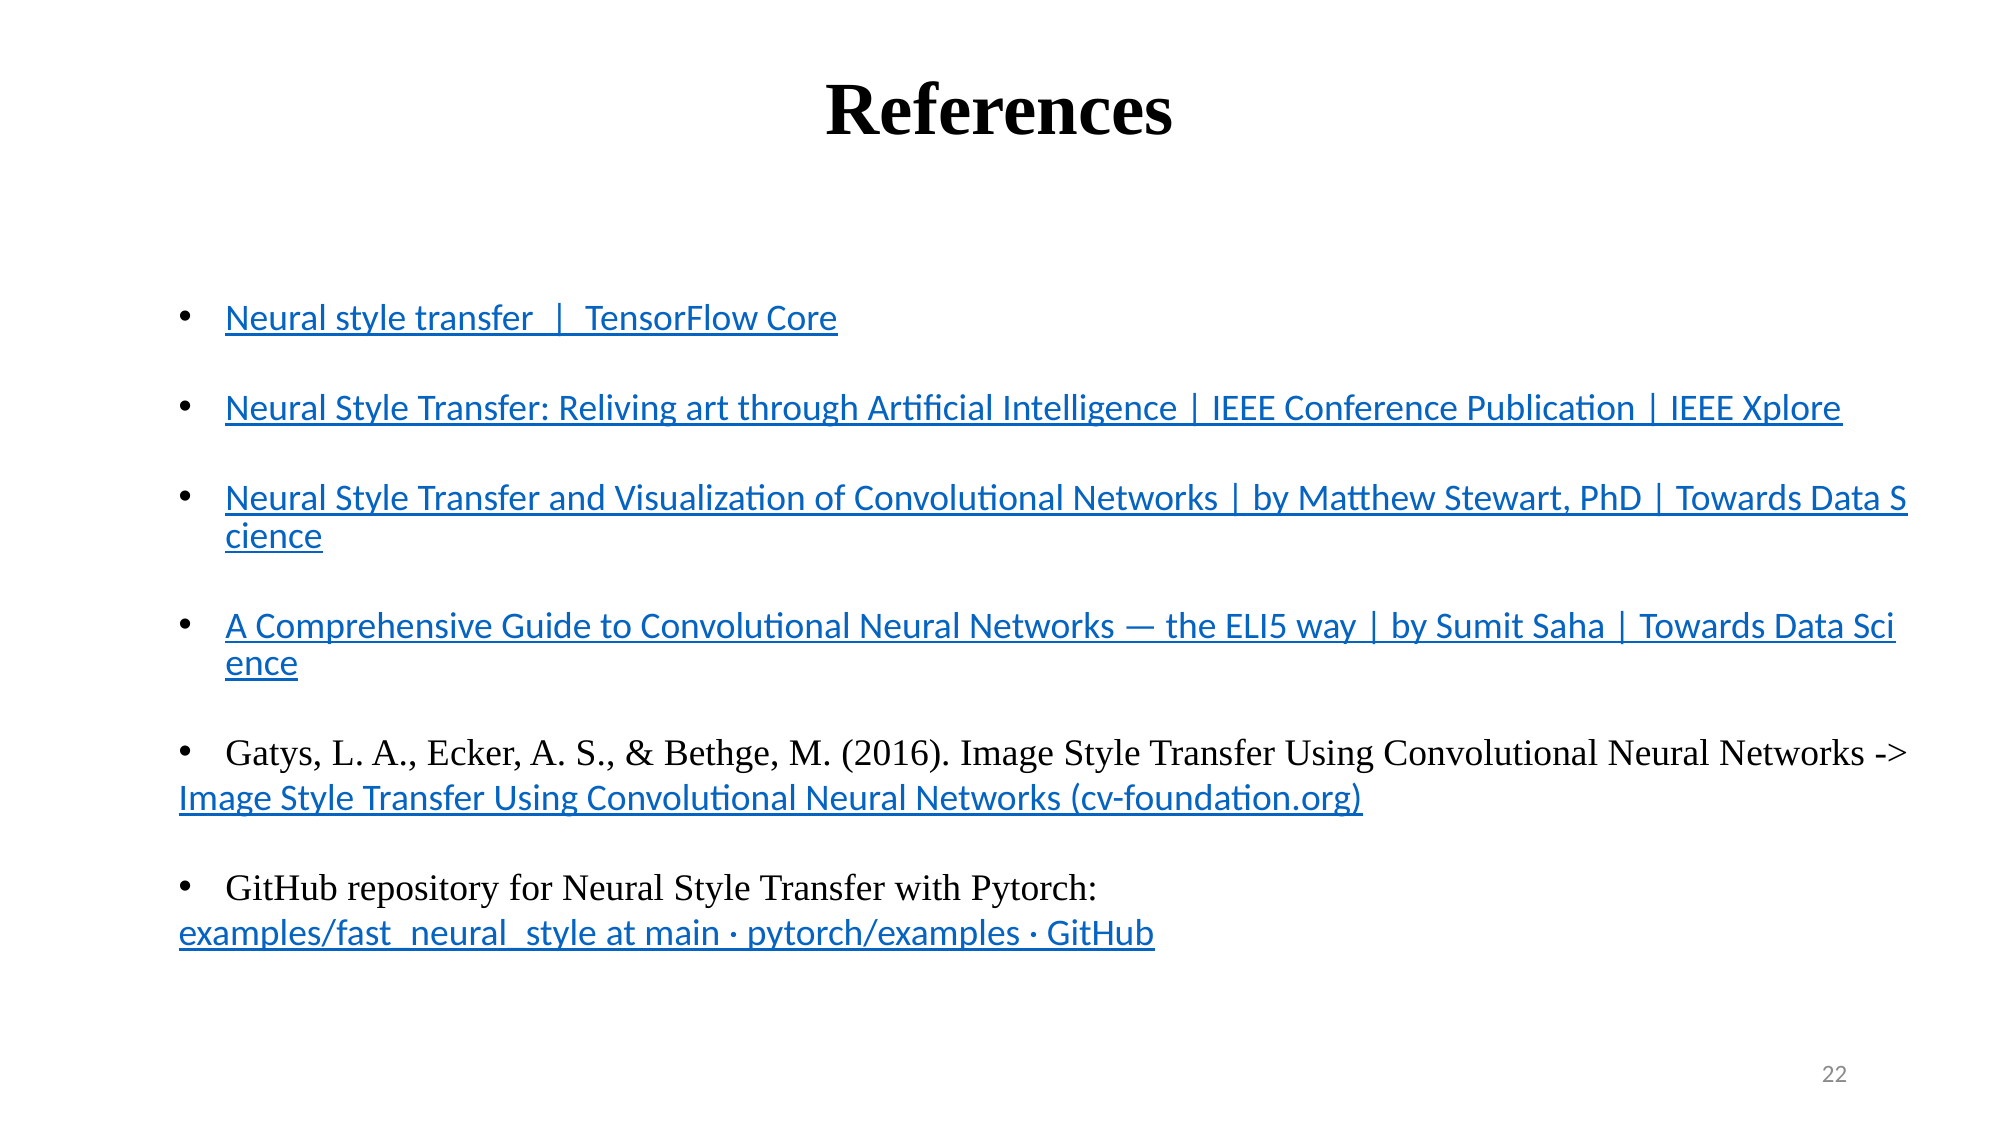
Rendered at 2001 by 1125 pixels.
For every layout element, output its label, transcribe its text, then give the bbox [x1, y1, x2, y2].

title References [0, 25, 2000, 196]
text_box Neural style transfer | TensorFlow Core Neural Style Transfer: Reliving art through Artificial Intelligence | IEEE Conference Publication | IEEE Xplore Neural Style Transfer and Visualization of Convolutional Networks | by Matthew Stewart, PhD | Towards Data Science A Comprehensive Guide to Convolutional Neural Networks — the ELI5 way | by Sumit Saha | Towards Data Science Gatys, L. A., Ecker, A. S., & Bethge, M. (2016). Image Style Transfer Using Convolutional Neural Networks -> Image Style Transfer Using Convolutional Neural Networks (cv-foundation.org) GitHub repository for Neural Style Transfer with Pytorch: examples/fast_neural_style at main · pytorch/examples · GitHub [163, 195, 1929, 931]
slide_number 22 [1412, 1042, 1863, 1103]
